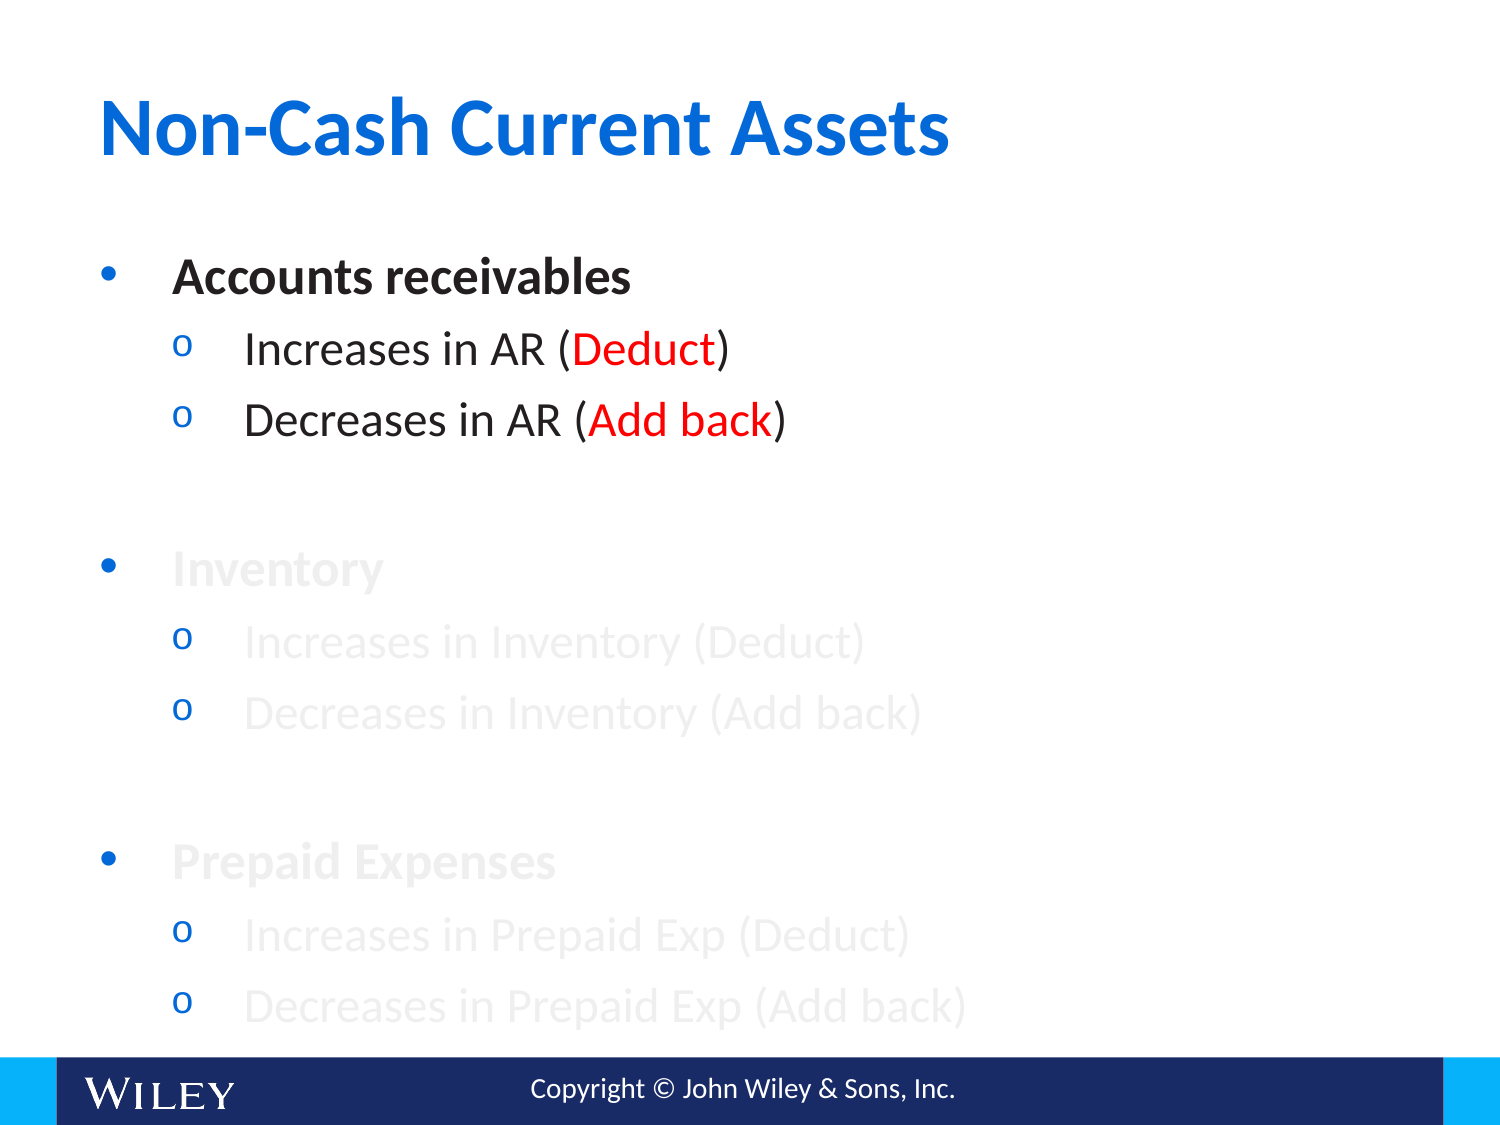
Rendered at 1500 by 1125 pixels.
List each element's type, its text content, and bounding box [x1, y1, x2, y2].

list Accounts receivables Increases in AR (Deduct) Decreases in AR (Add back) Inventory Increases in Inventory (Deduct) Decreases in Inventory (Add back) Prepaid Expenses Increases in Prepaid Exp (Deduct) Decreases in Prepaid Exp (Add back) [84, 233, 1416, 1048]
title Non-Cash Current Assets [84, 75, 1416, 215]
